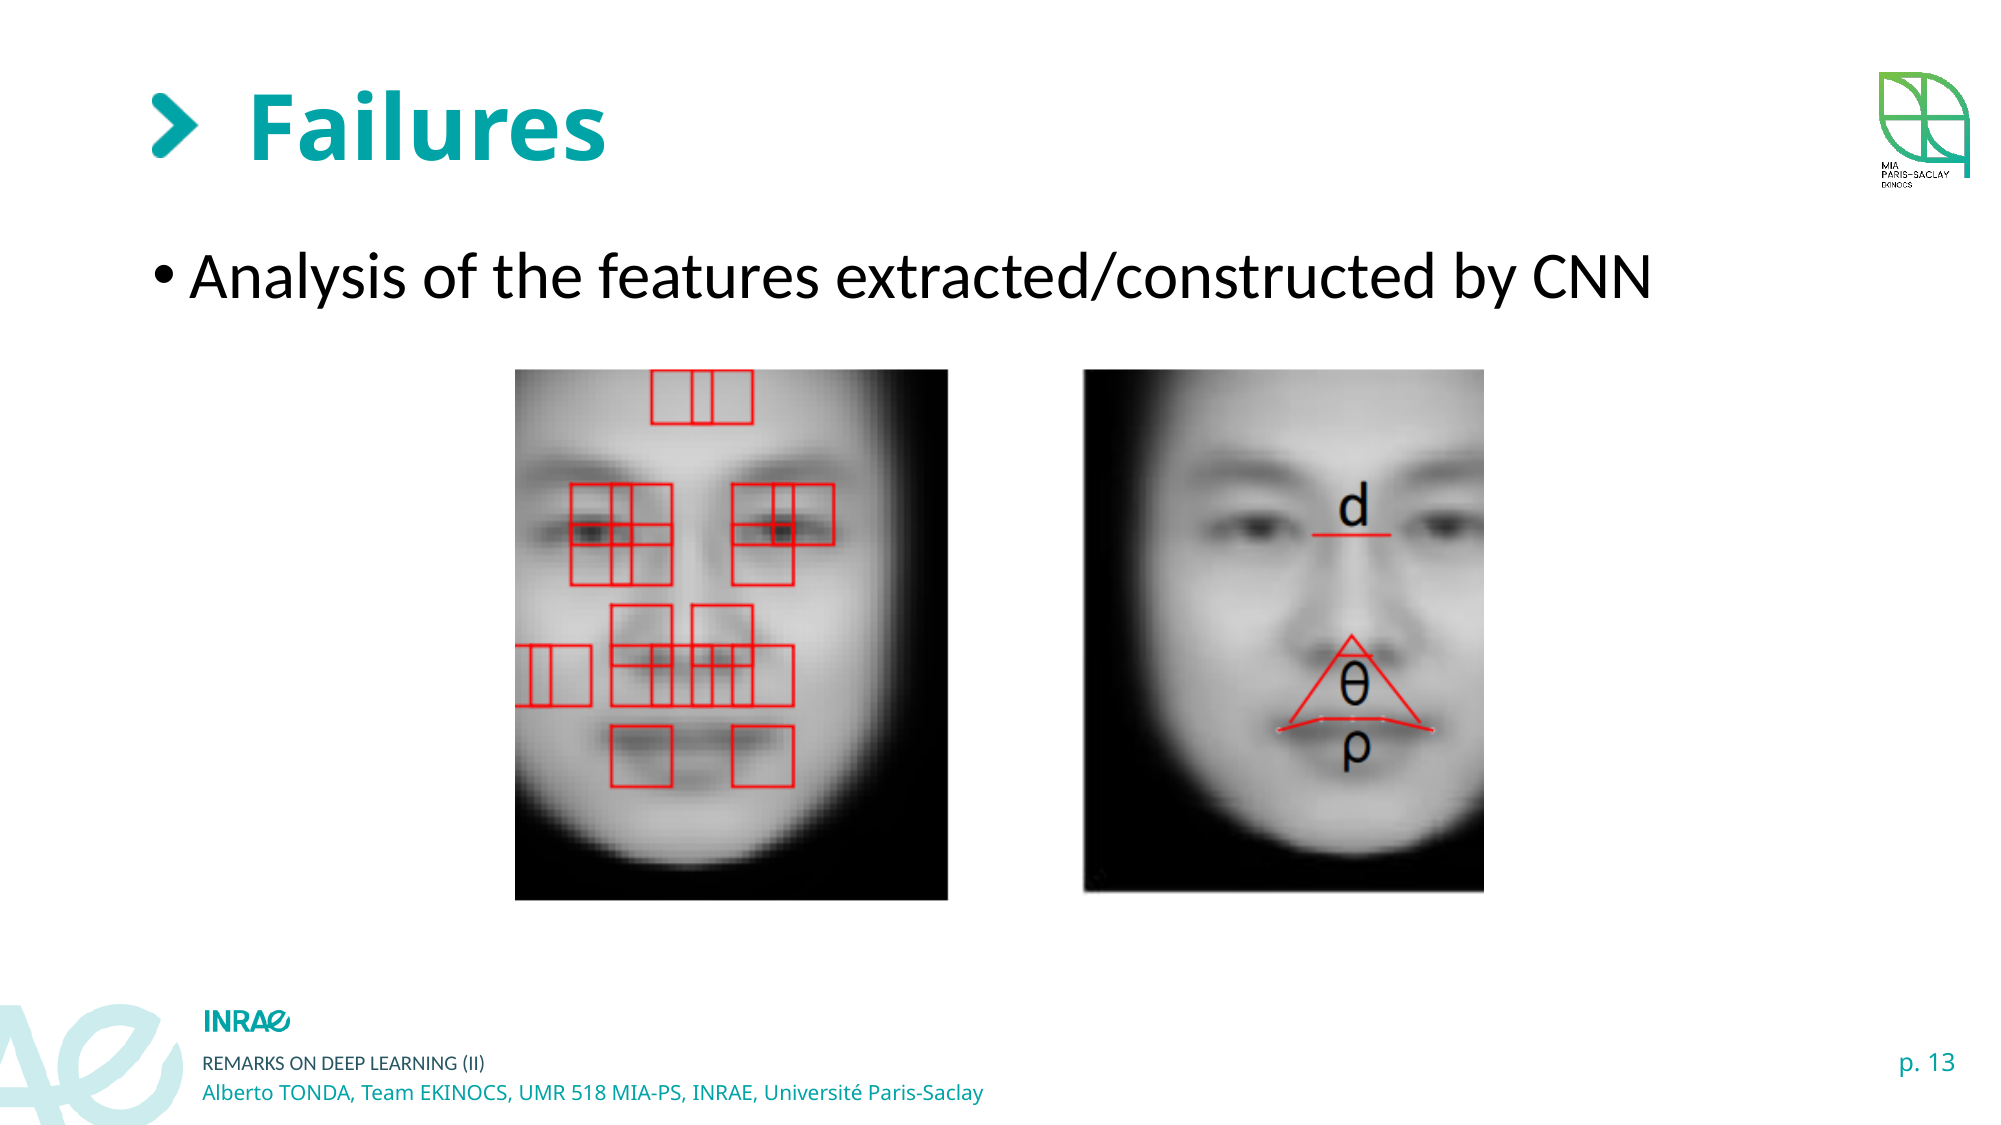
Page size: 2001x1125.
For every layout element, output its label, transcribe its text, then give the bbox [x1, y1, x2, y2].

picture [152, 93, 200, 158]
picture [515, 358, 1484, 904]
picture [1862, 54, 1986, 205]
picture [0, 996, 329, 1125]
picture [324, 1058, 329, 1069]
list Analysis of the features extracted/constructed by CNN [137, 233, 1863, 1001]
title Failures [137, 59, 1863, 203]
